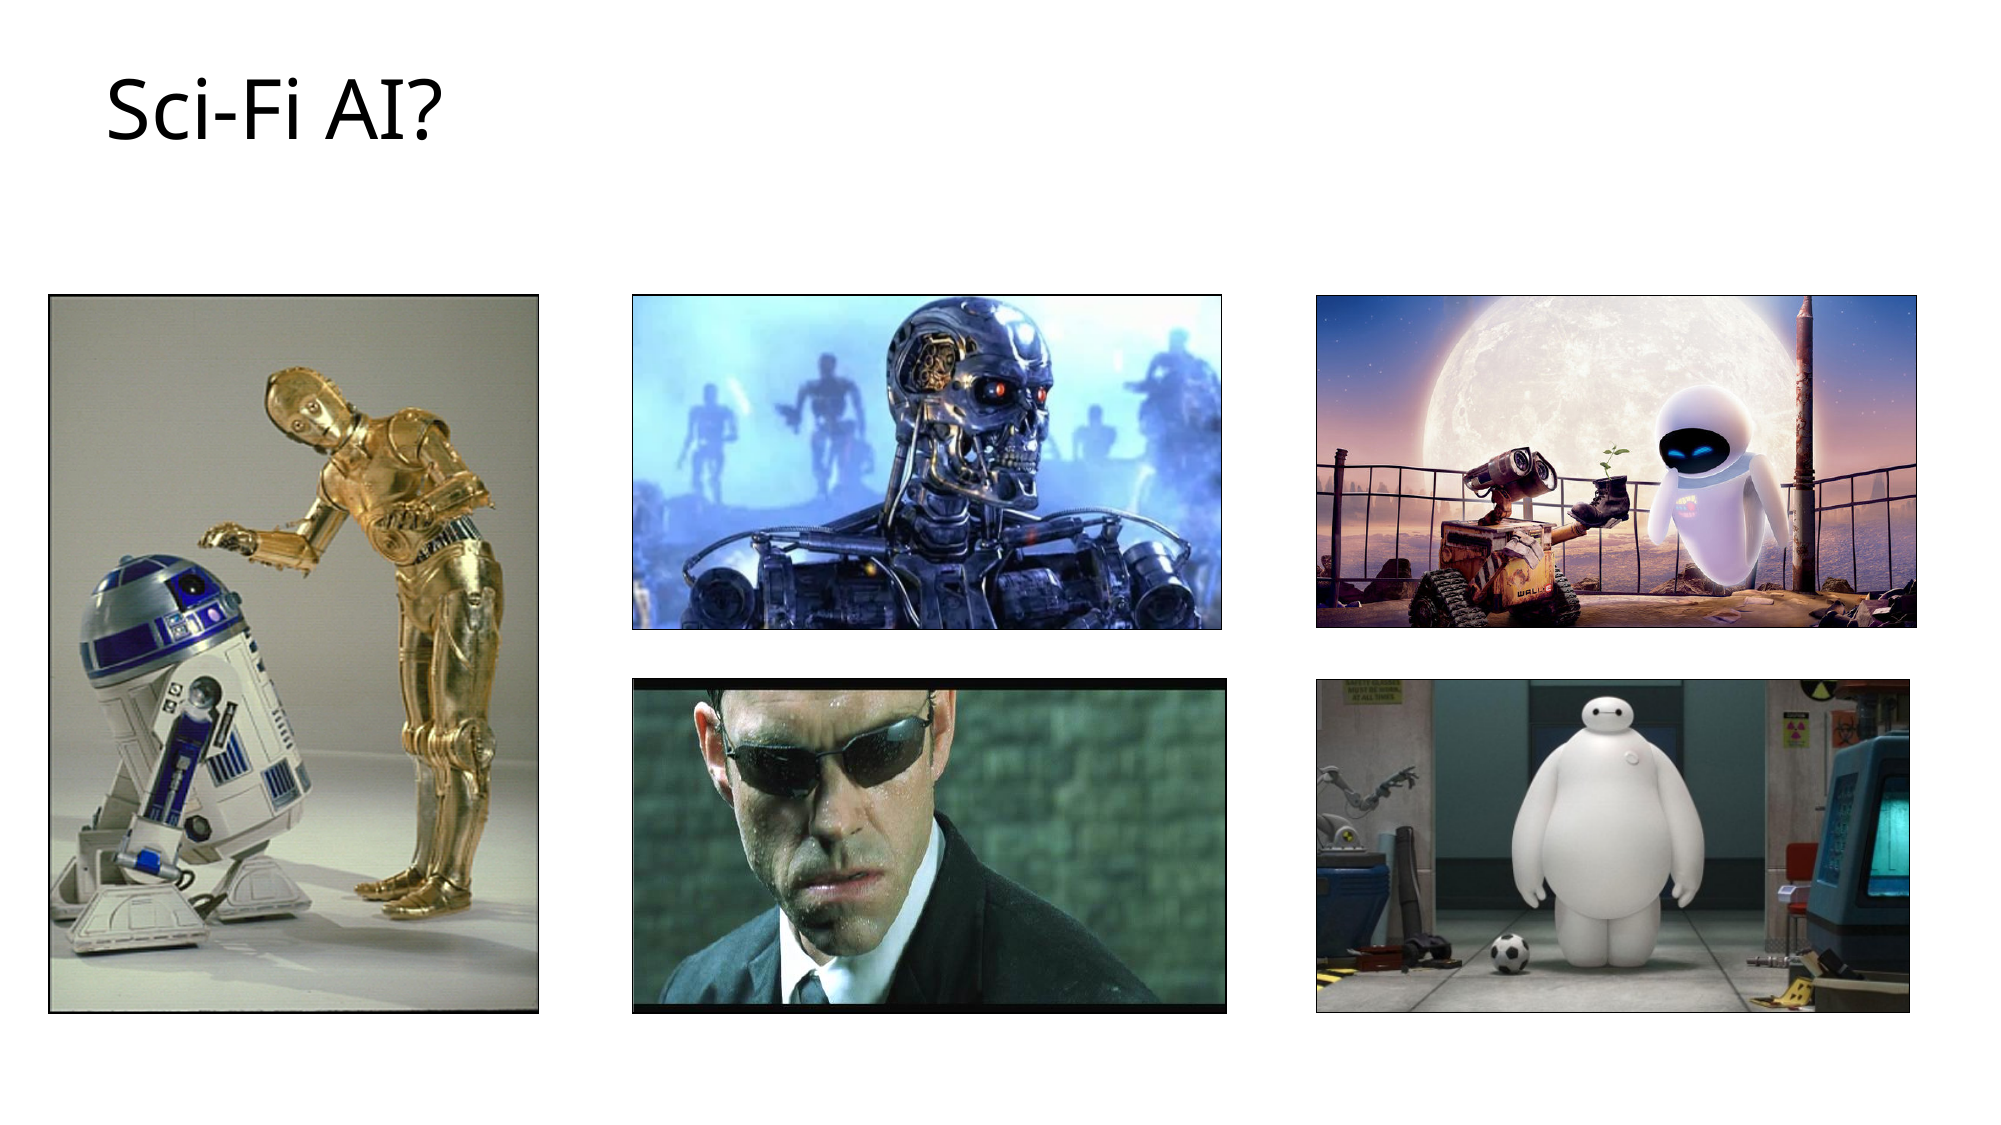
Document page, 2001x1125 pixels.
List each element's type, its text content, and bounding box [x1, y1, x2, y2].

picture [633, 295, 1221, 629]
picture [49, 295, 538, 1013]
picture [633, 679, 1226, 1013]
title Sci-Fi AI? [90, 60, 1816, 164]
picture [1316, 295, 1917, 628]
picture [1316, 679, 1910, 1013]
